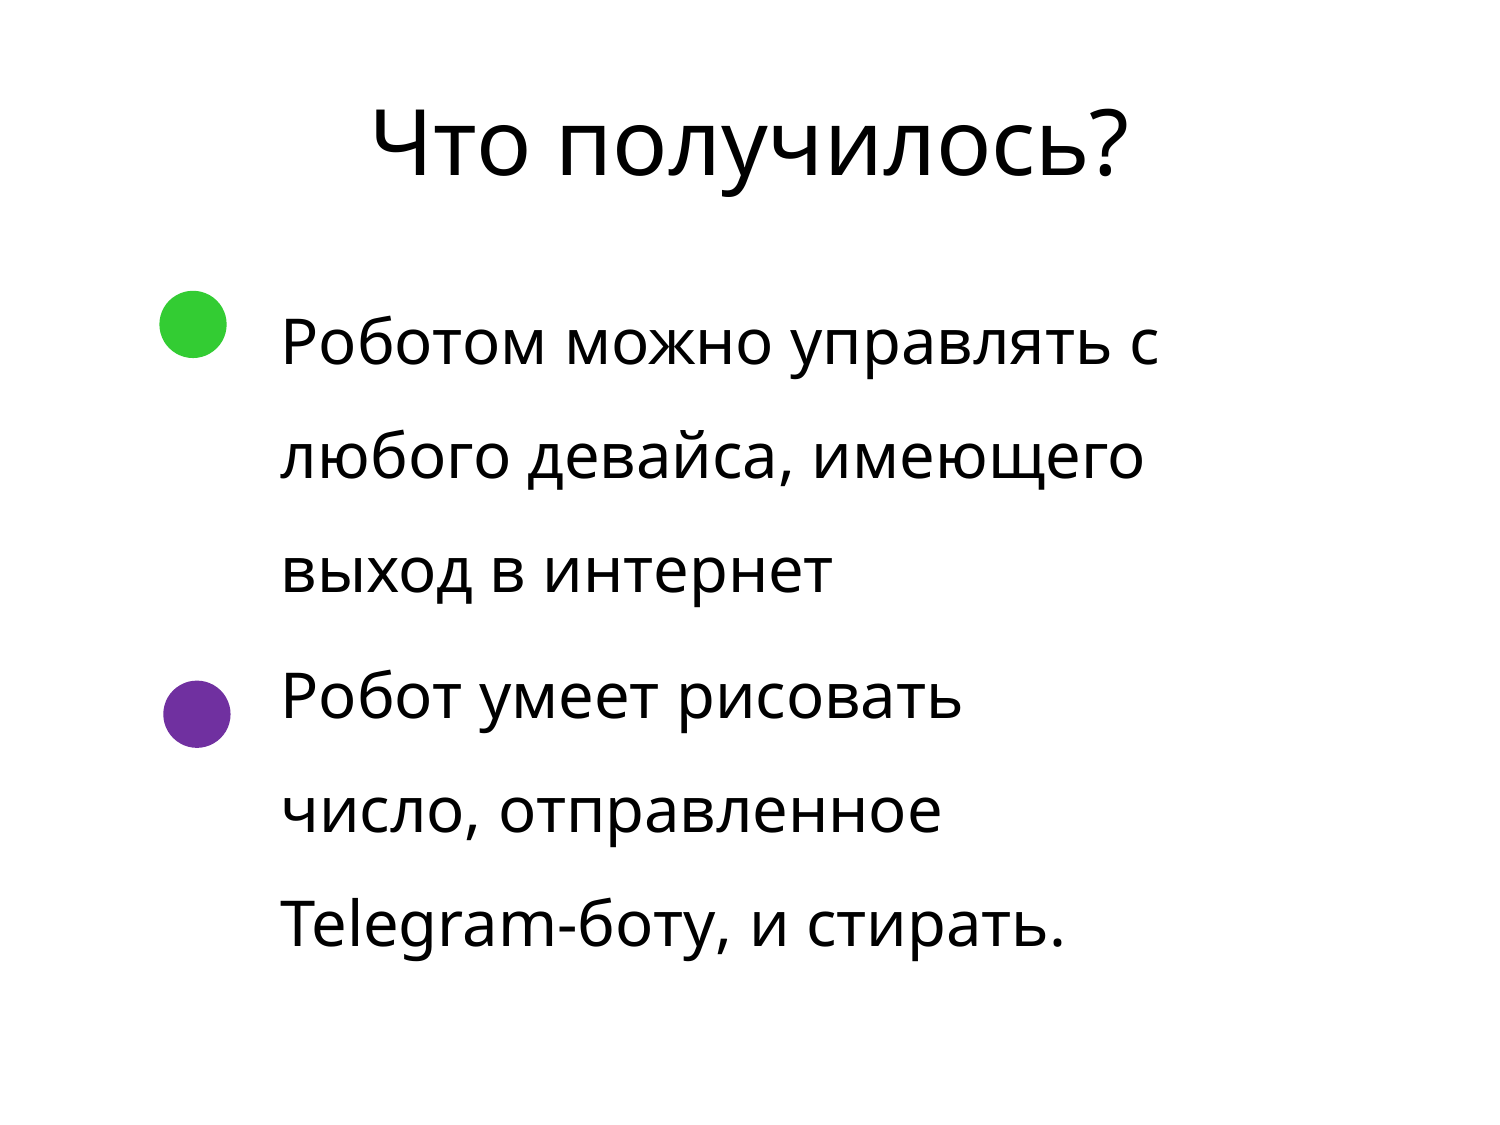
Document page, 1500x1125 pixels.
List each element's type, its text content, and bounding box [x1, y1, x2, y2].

text_box Роботом можно управлять с любого девайса, имеющего выход в интернет Робот умеет рисовать число, отправленное Telegram-боту, и стирать. [265, 255, 1183, 998]
text_box [157, 288, 229, 361]
title Что получилось? [75, 45, 1425, 233]
text_box [161, 678, 233, 750]
